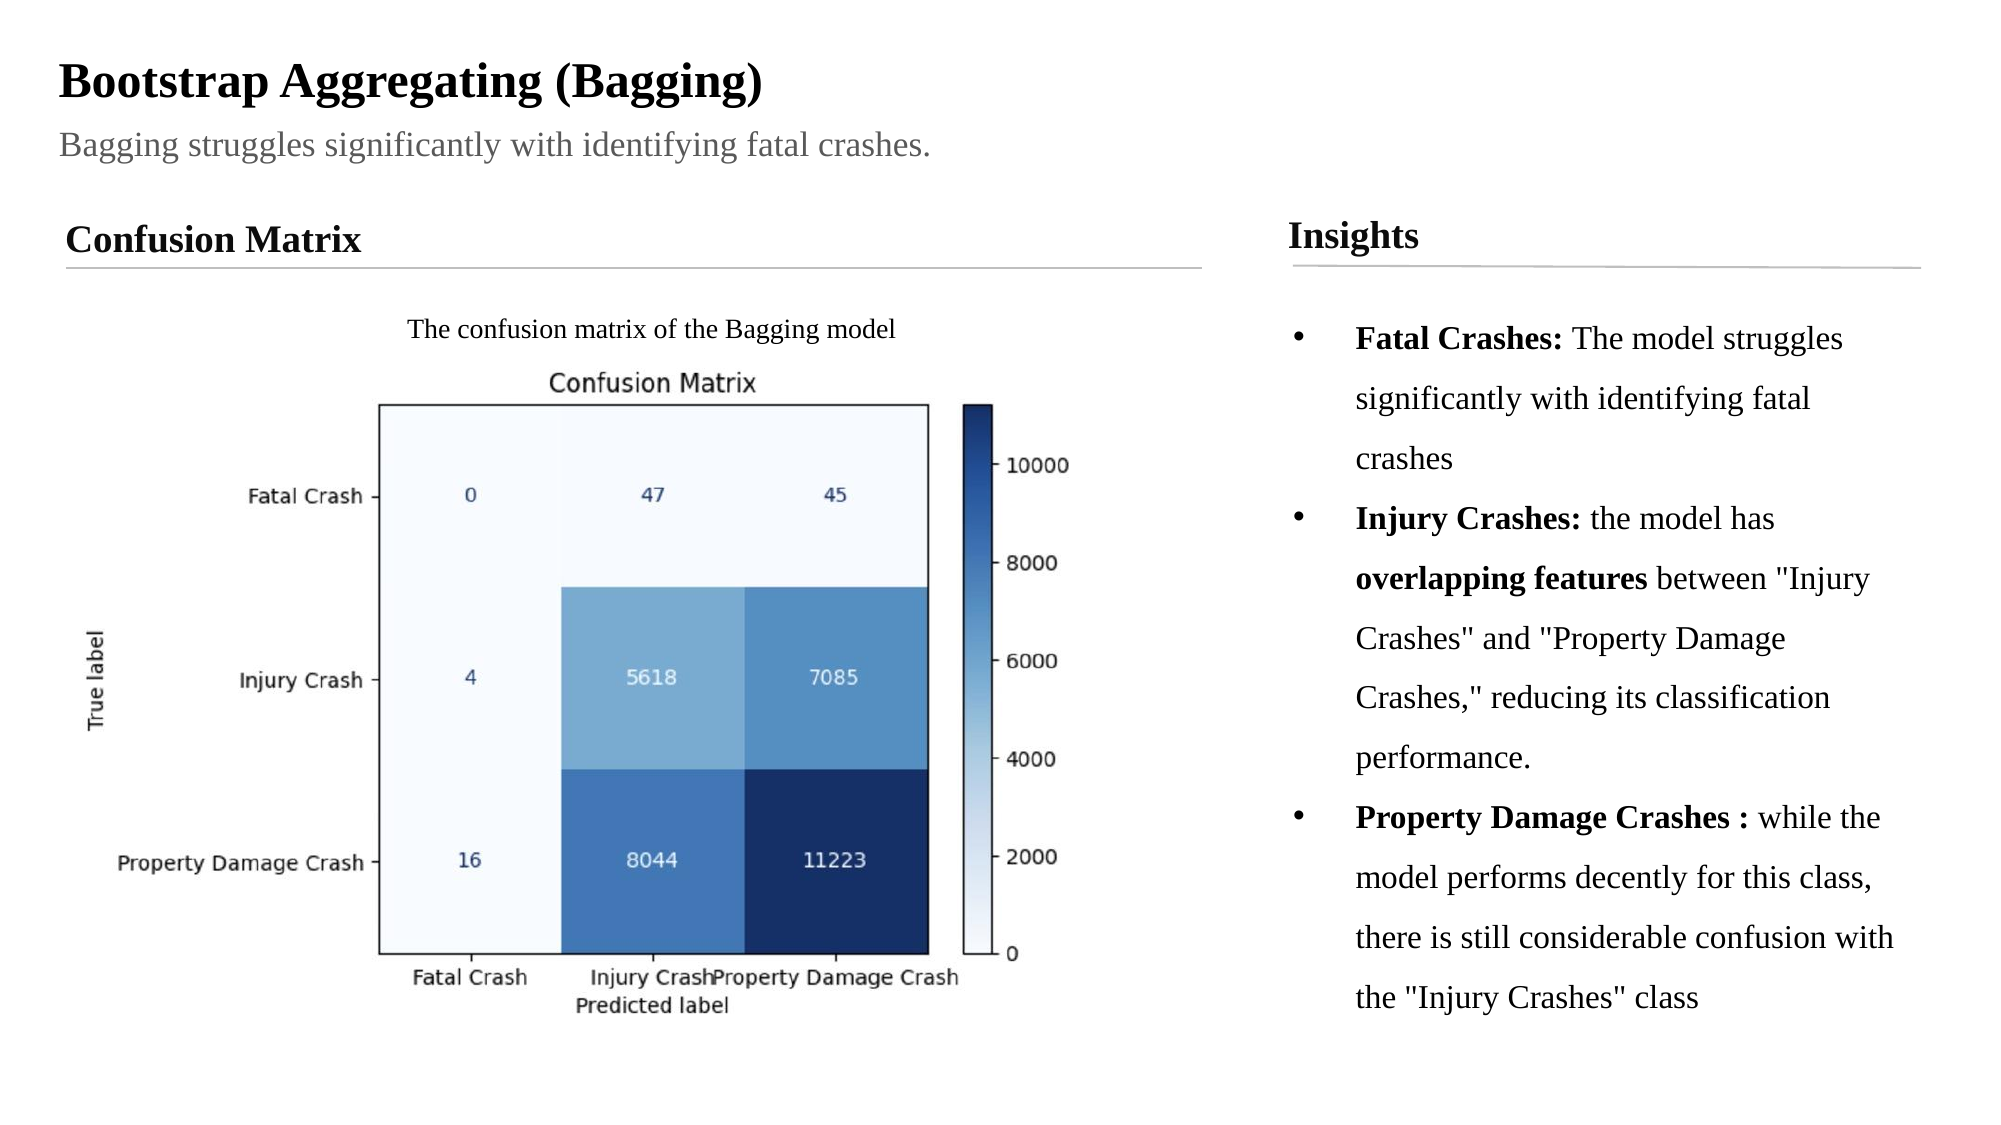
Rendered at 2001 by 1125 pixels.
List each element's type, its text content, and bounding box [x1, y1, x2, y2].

text_box Fatal Crashes: The model struggles significantly with identifying fatal crashes Injury Crashes: the model has overlapping features between "Injury Crashes" and "Property Damage Crashes," reducing its classification performance. Property Damage Crashes : while the model performs decently for this class, there is still considerable confusion with the "Injury Crashes" class [1273, 286, 1933, 1025]
text_box Bootstrap Aggregating (Bagging) [43, 39, 1511, 115]
text_box The confusion matrix of the Bagging model [387, 284, 1003, 355]
picture [66, 360, 1109, 1026]
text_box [1292, 265, 1922, 269]
text_box Bagging struggles significantly with identifying fatal crashes. [44, 113, 1996, 171]
text_box Confusion Matrix [50, 205, 585, 268]
text_box Insights [1272, 201, 1807, 264]
